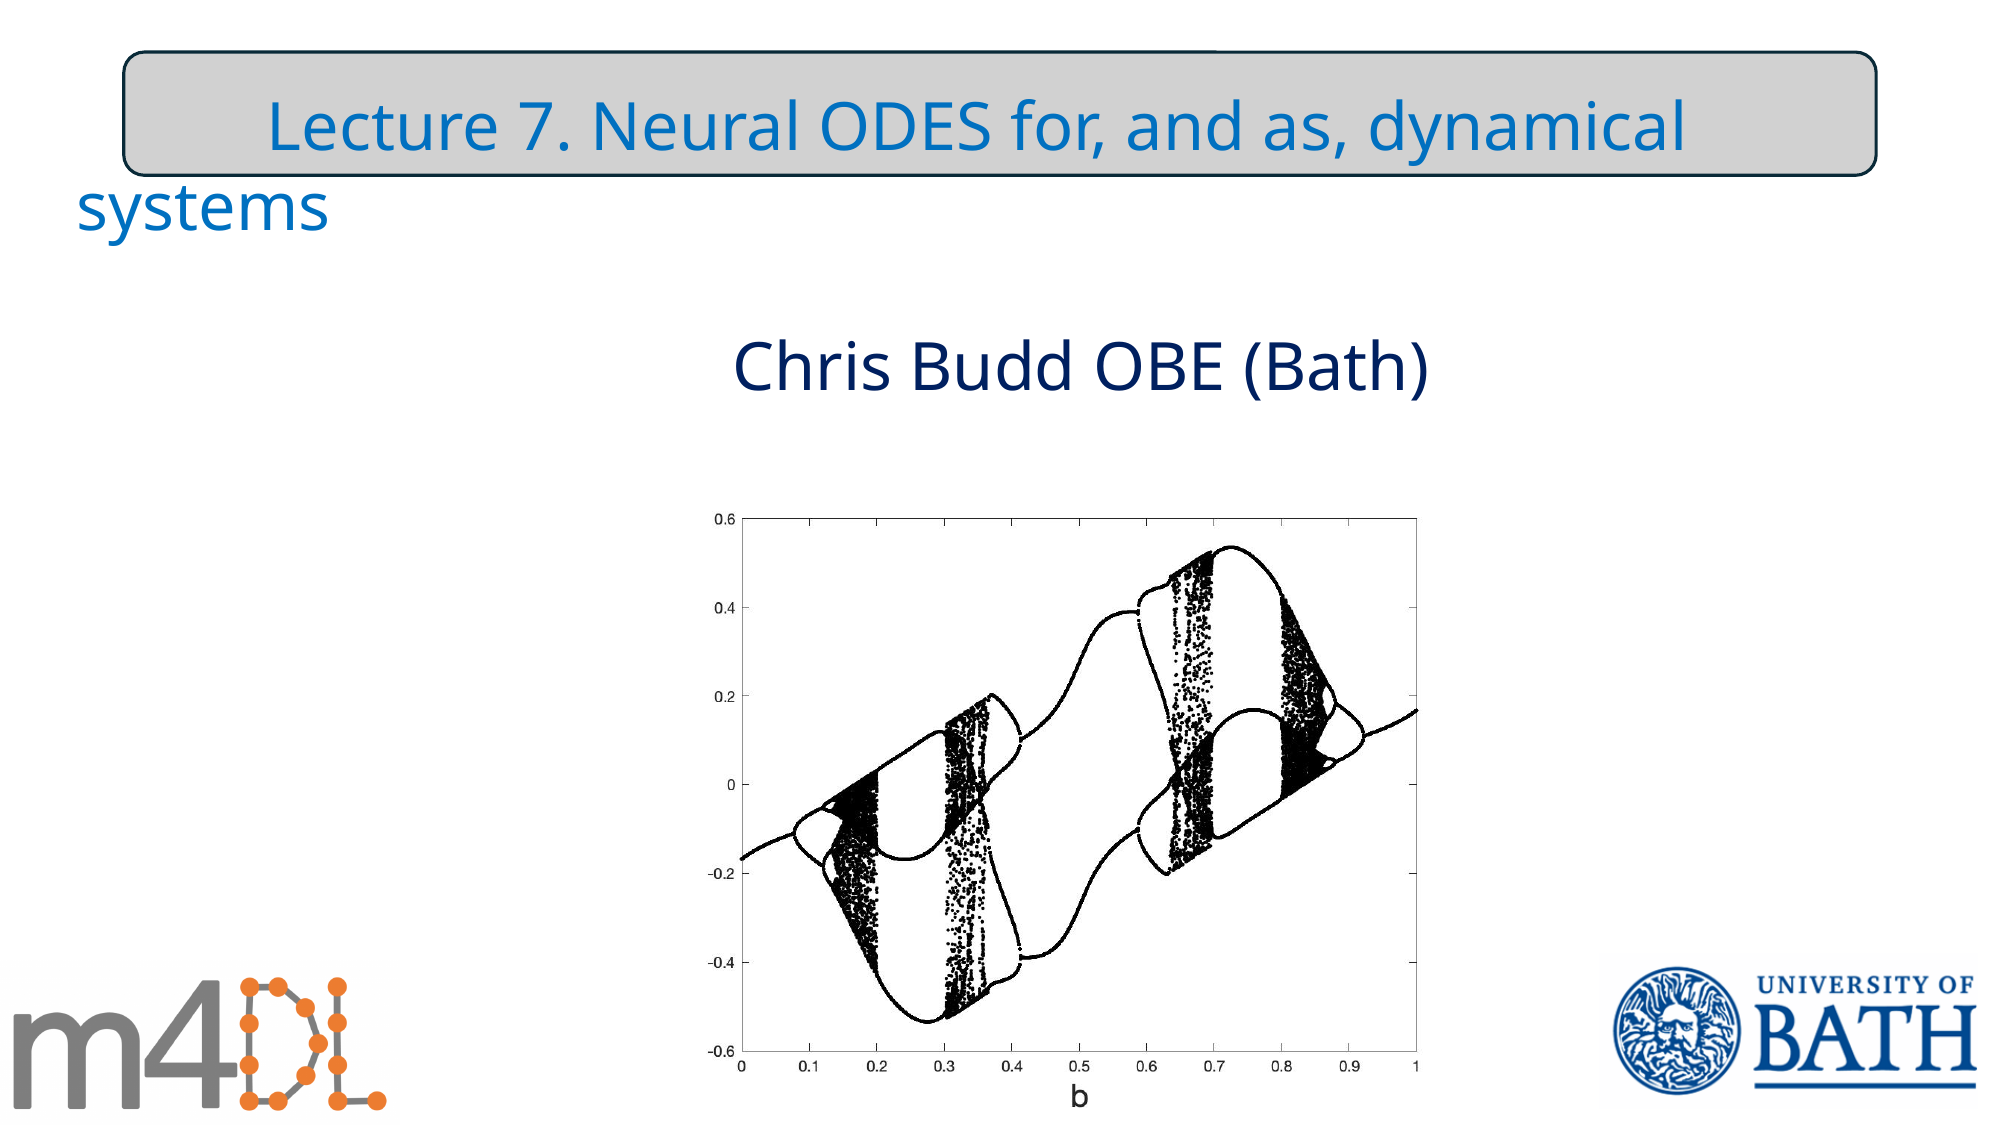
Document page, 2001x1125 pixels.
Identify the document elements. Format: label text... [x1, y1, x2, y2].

text_box [122, 50, 1878, 76]
picture [0, 959, 400, 1125]
picture [1580, 883, 1997, 1125]
text_box Lecture 7. Neural ODES for, and as, dynamical systems Chris Budd OBE (Bath) [61, 76, 1975, 492]
picture [628, 468, 1499, 1122]
